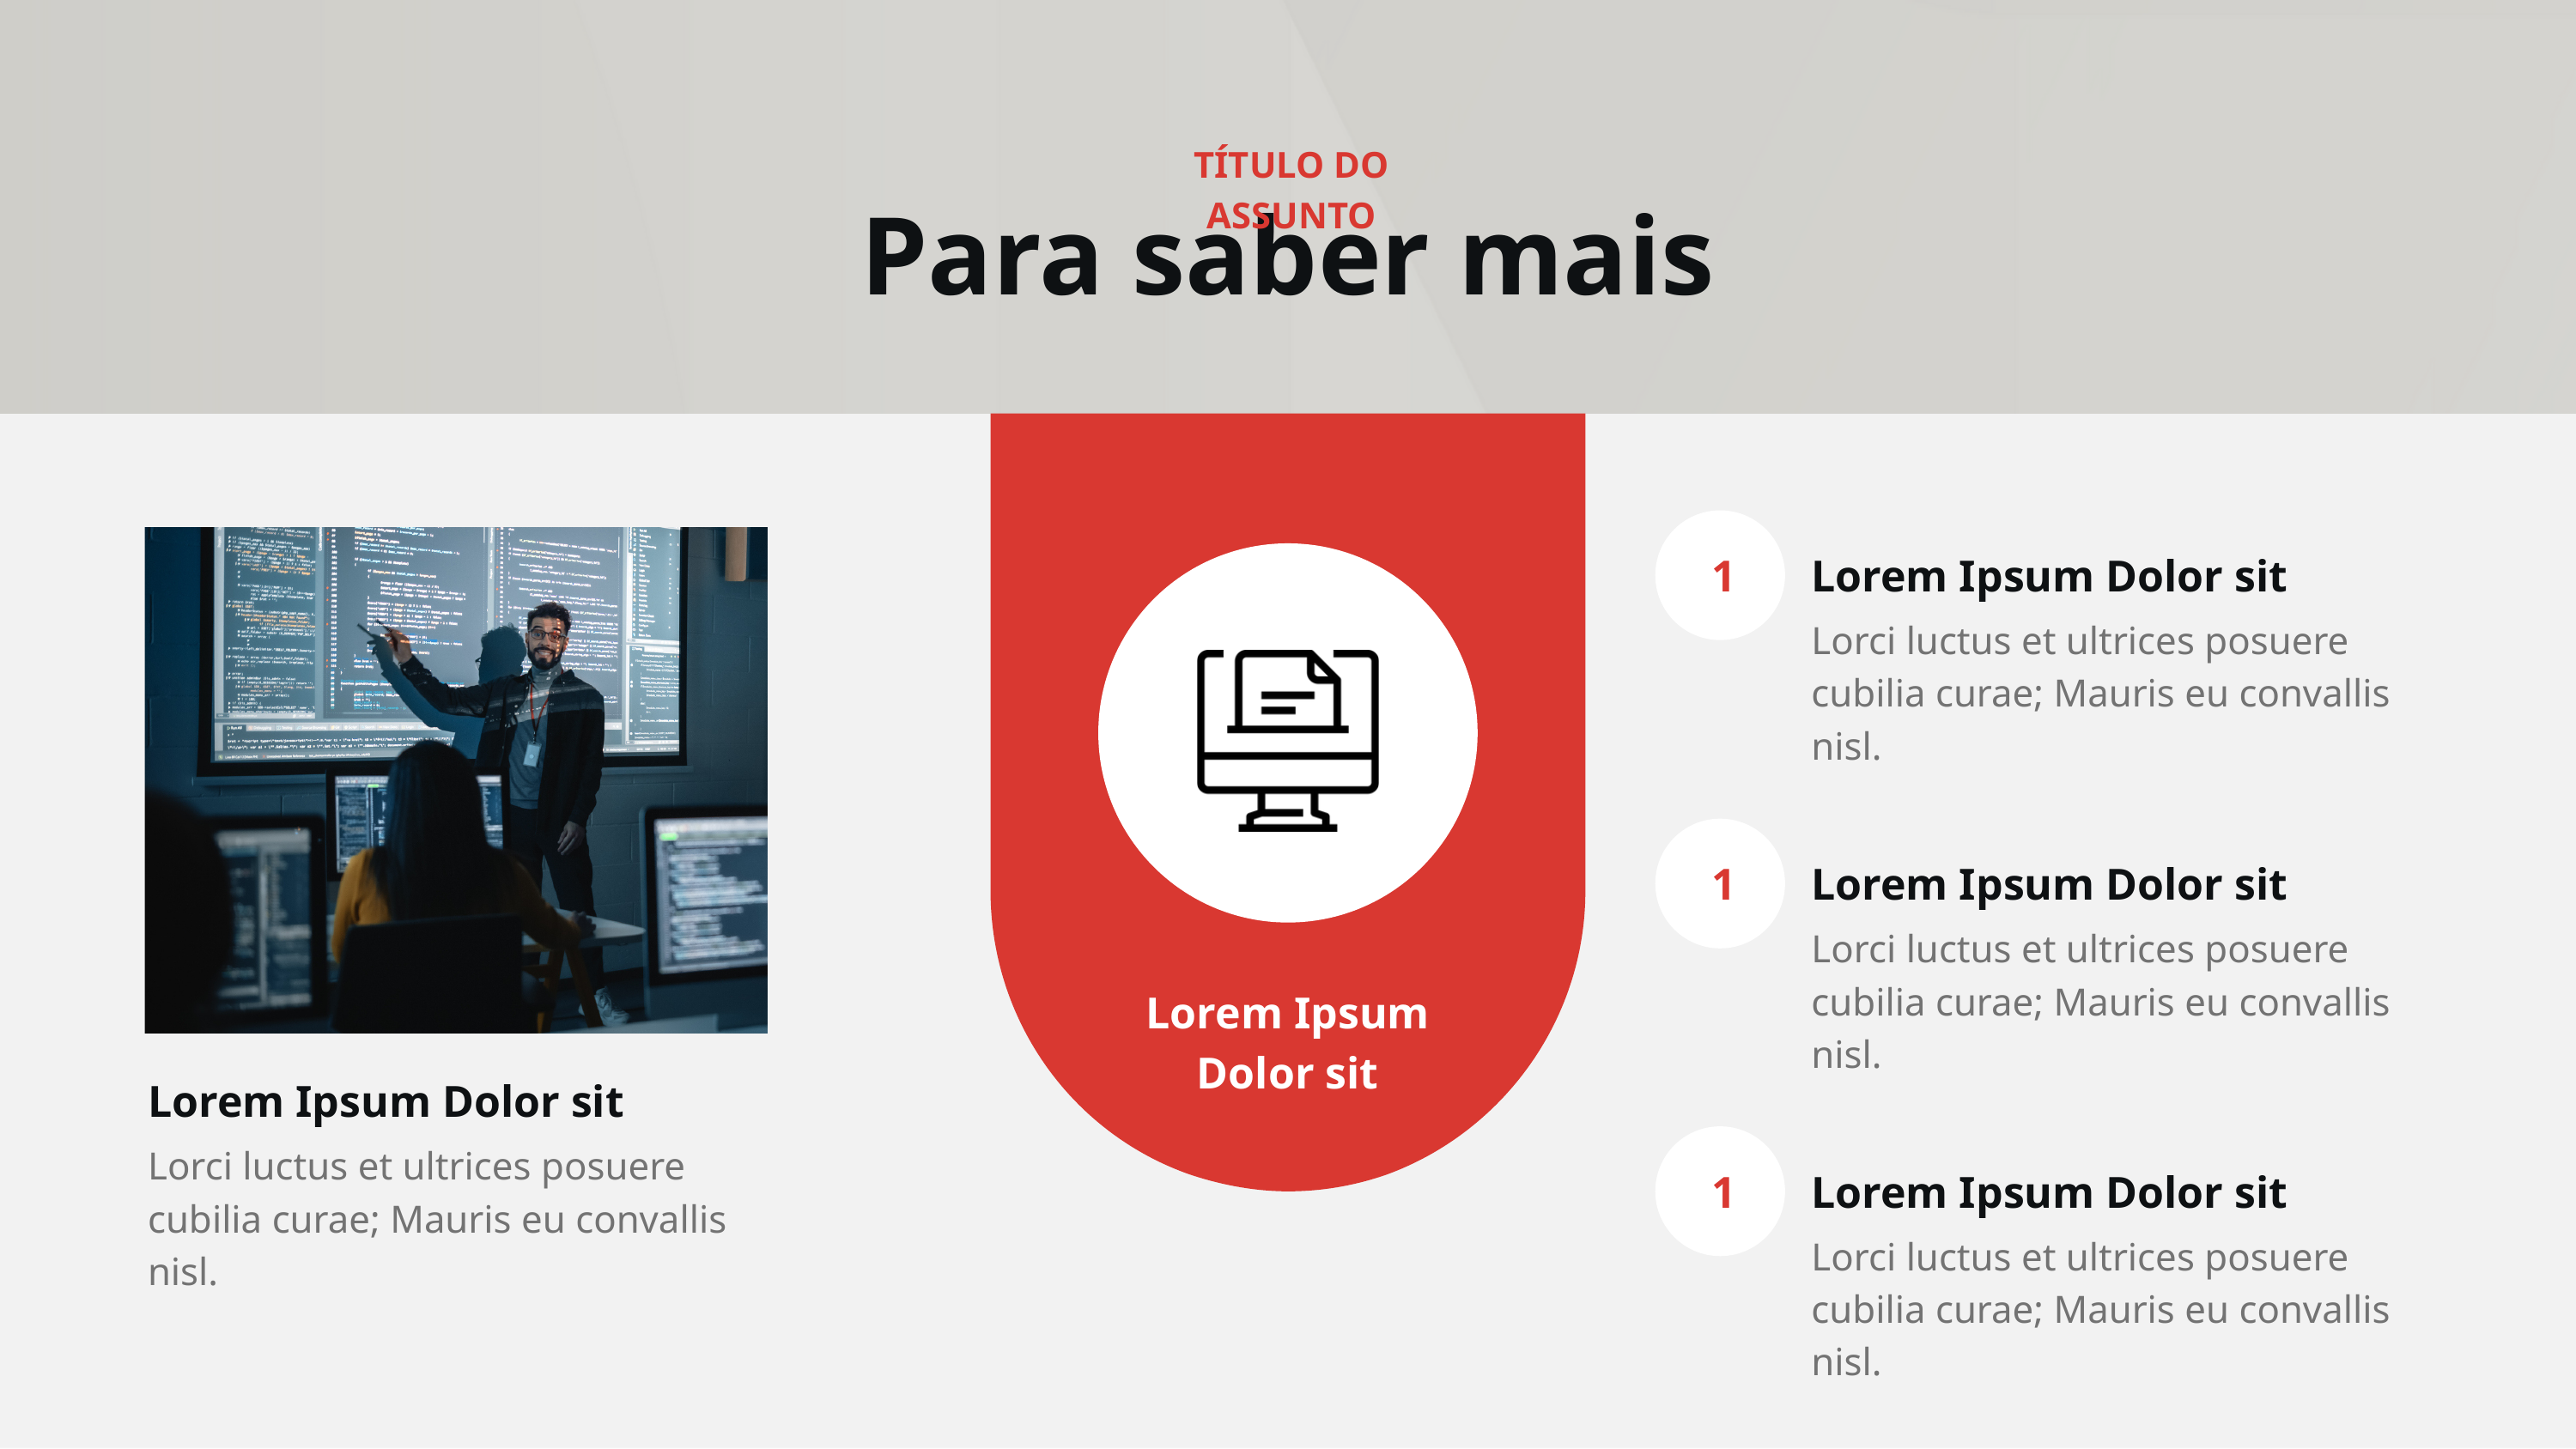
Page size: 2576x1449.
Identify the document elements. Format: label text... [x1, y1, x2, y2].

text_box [1655, 1125, 1786, 1257]
text_box Lorem Ipsum Dolor sit [1811, 1156, 2313, 1217]
text_box [0, 414, 2576, 1449]
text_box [1097, 543, 1479, 1094]
text_box [0, 0, 2576, 414]
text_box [1655, 510, 1786, 640]
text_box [1655, 818, 1786, 949]
text_box Lorci luctus et ultrices posuere cubilia curae; Mauris eu convallis nisl. [1811, 609, 2432, 767]
text_box Para saber mais [787, 166, 1789, 317]
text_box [990, 413, 1586, 1192]
text_box Lorci luctus et ultrices posuere cubilia curae; Mauris eu convallis nisl. [148, 1135, 768, 1293]
text_box TÍTULO DO ASSUNTO [1105, 135, 1478, 236]
text_box Lorem Ipsum Dolor sit [148, 1065, 650, 1126]
text_box Lorci luctus et ultrices posuere cubilia curae; Mauris eu convallis nisl. [1811, 1225, 2432, 1384]
text_box Lorem Ipsum Dolor sit [1811, 848, 2313, 909]
text_box Lorem Ipsum Dolor sit [1811, 540, 2313, 601]
text_box [144, 527, 768, 1034]
text_box Lorci luctus et ultrices posuere cubilia curae; Mauris eu convallis nisl. [1811, 918, 2432, 1076]
